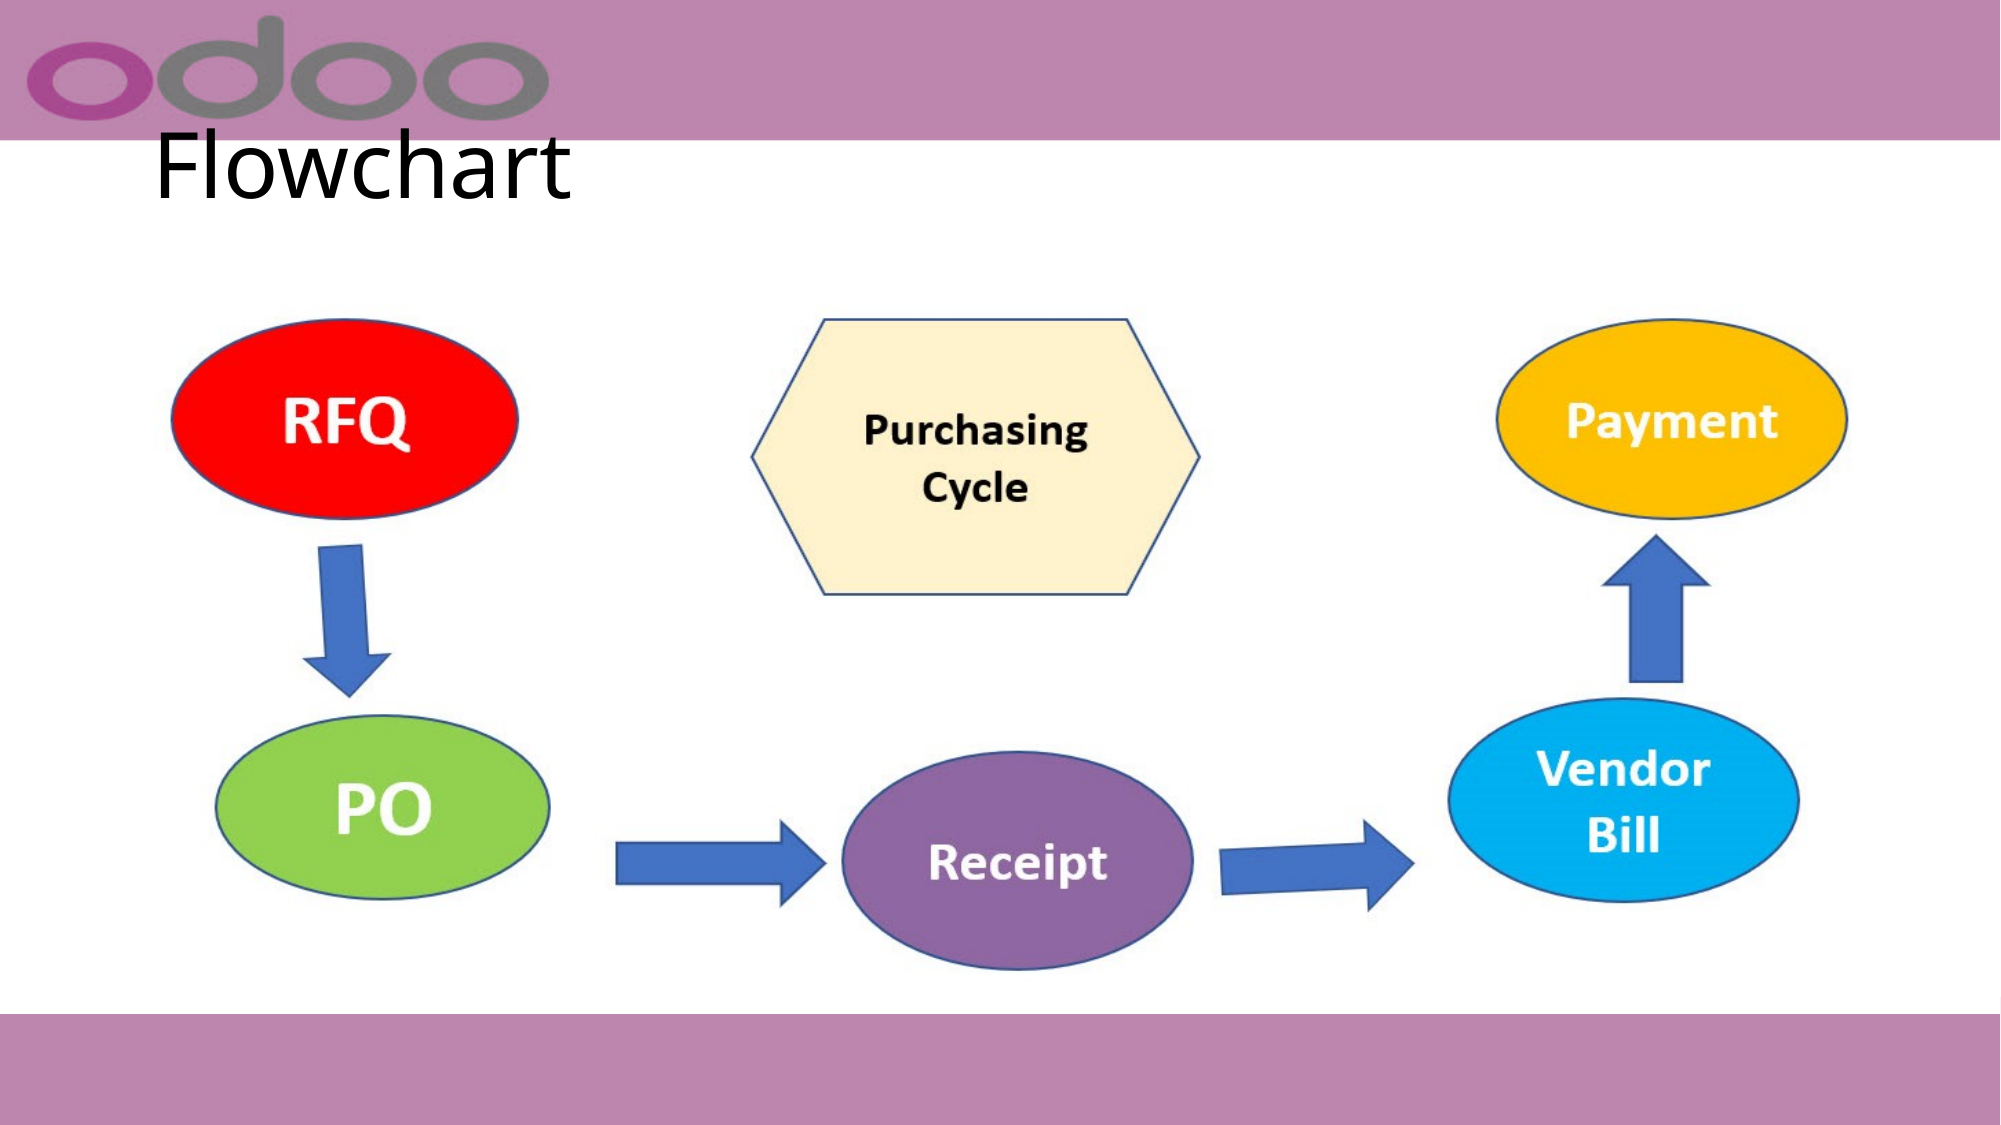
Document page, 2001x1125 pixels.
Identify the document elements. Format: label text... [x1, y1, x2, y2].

title Flowchart [137, 59, 1863, 222]
picture [0, 0, 2001, 1125]
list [0, 222, 2000, 1014]
